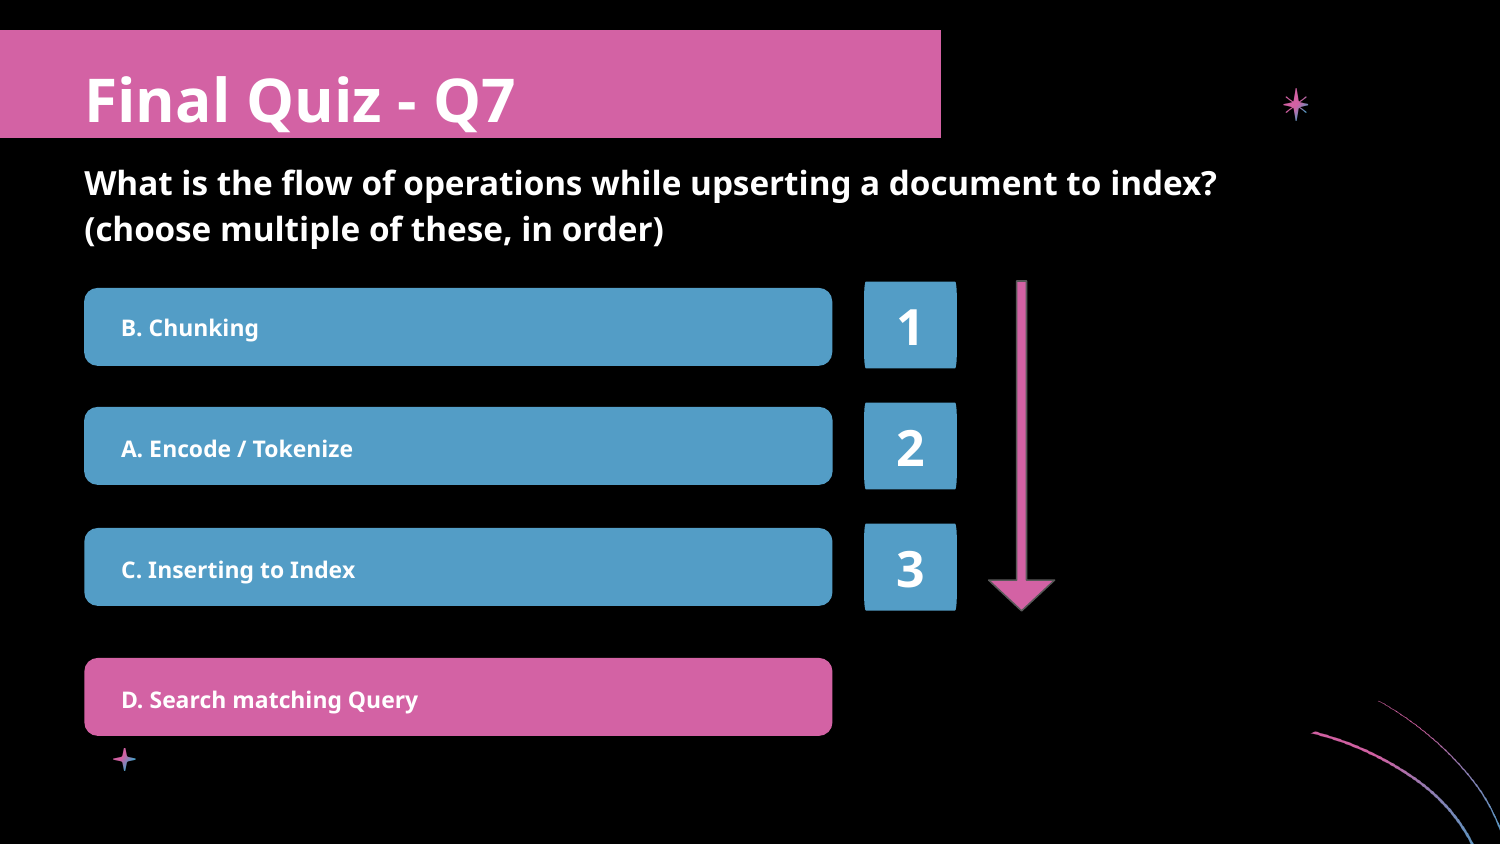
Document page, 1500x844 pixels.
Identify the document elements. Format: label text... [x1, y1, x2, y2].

text_box What is the flow of operations while upserting a document to index? (choose multiple of these, in order) [84, 155, 1447, 248]
text_box [988, 280, 1055, 611]
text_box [84, 657, 833, 737]
text_box [1246, 676, 1500, 844]
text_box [0, 20, 942, 139]
text_box [113, 748, 136, 771]
text_box [1283, 88, 1309, 121]
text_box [83, 402, 957, 490]
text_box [84, 523, 958, 611]
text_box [83, 281, 957, 369]
